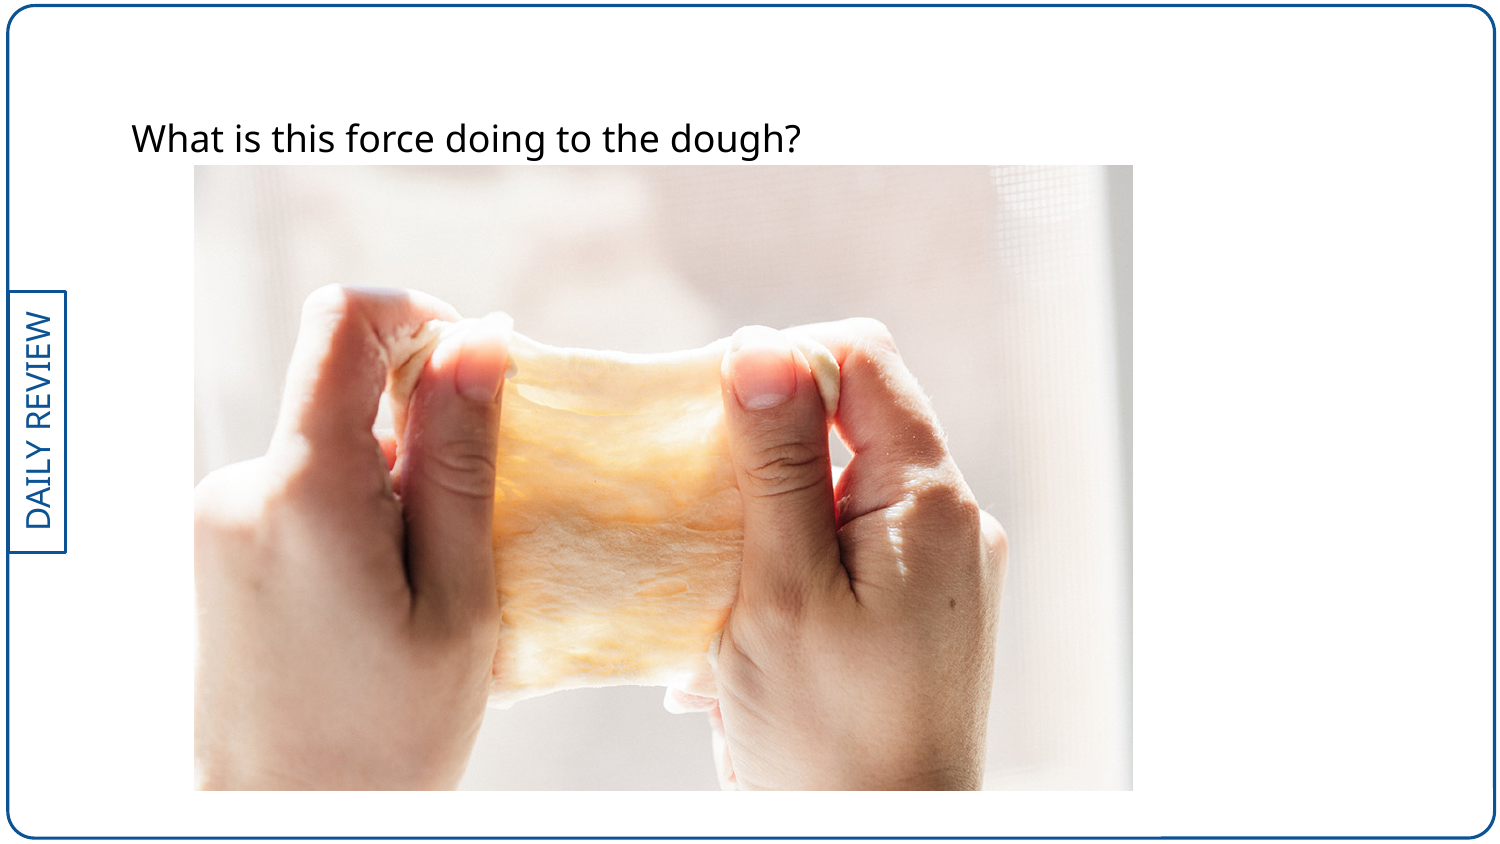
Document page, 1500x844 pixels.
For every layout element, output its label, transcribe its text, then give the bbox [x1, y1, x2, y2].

picture [194, 165, 1133, 792]
list What is this force doing to the dough? [116, 92, 957, 765]
